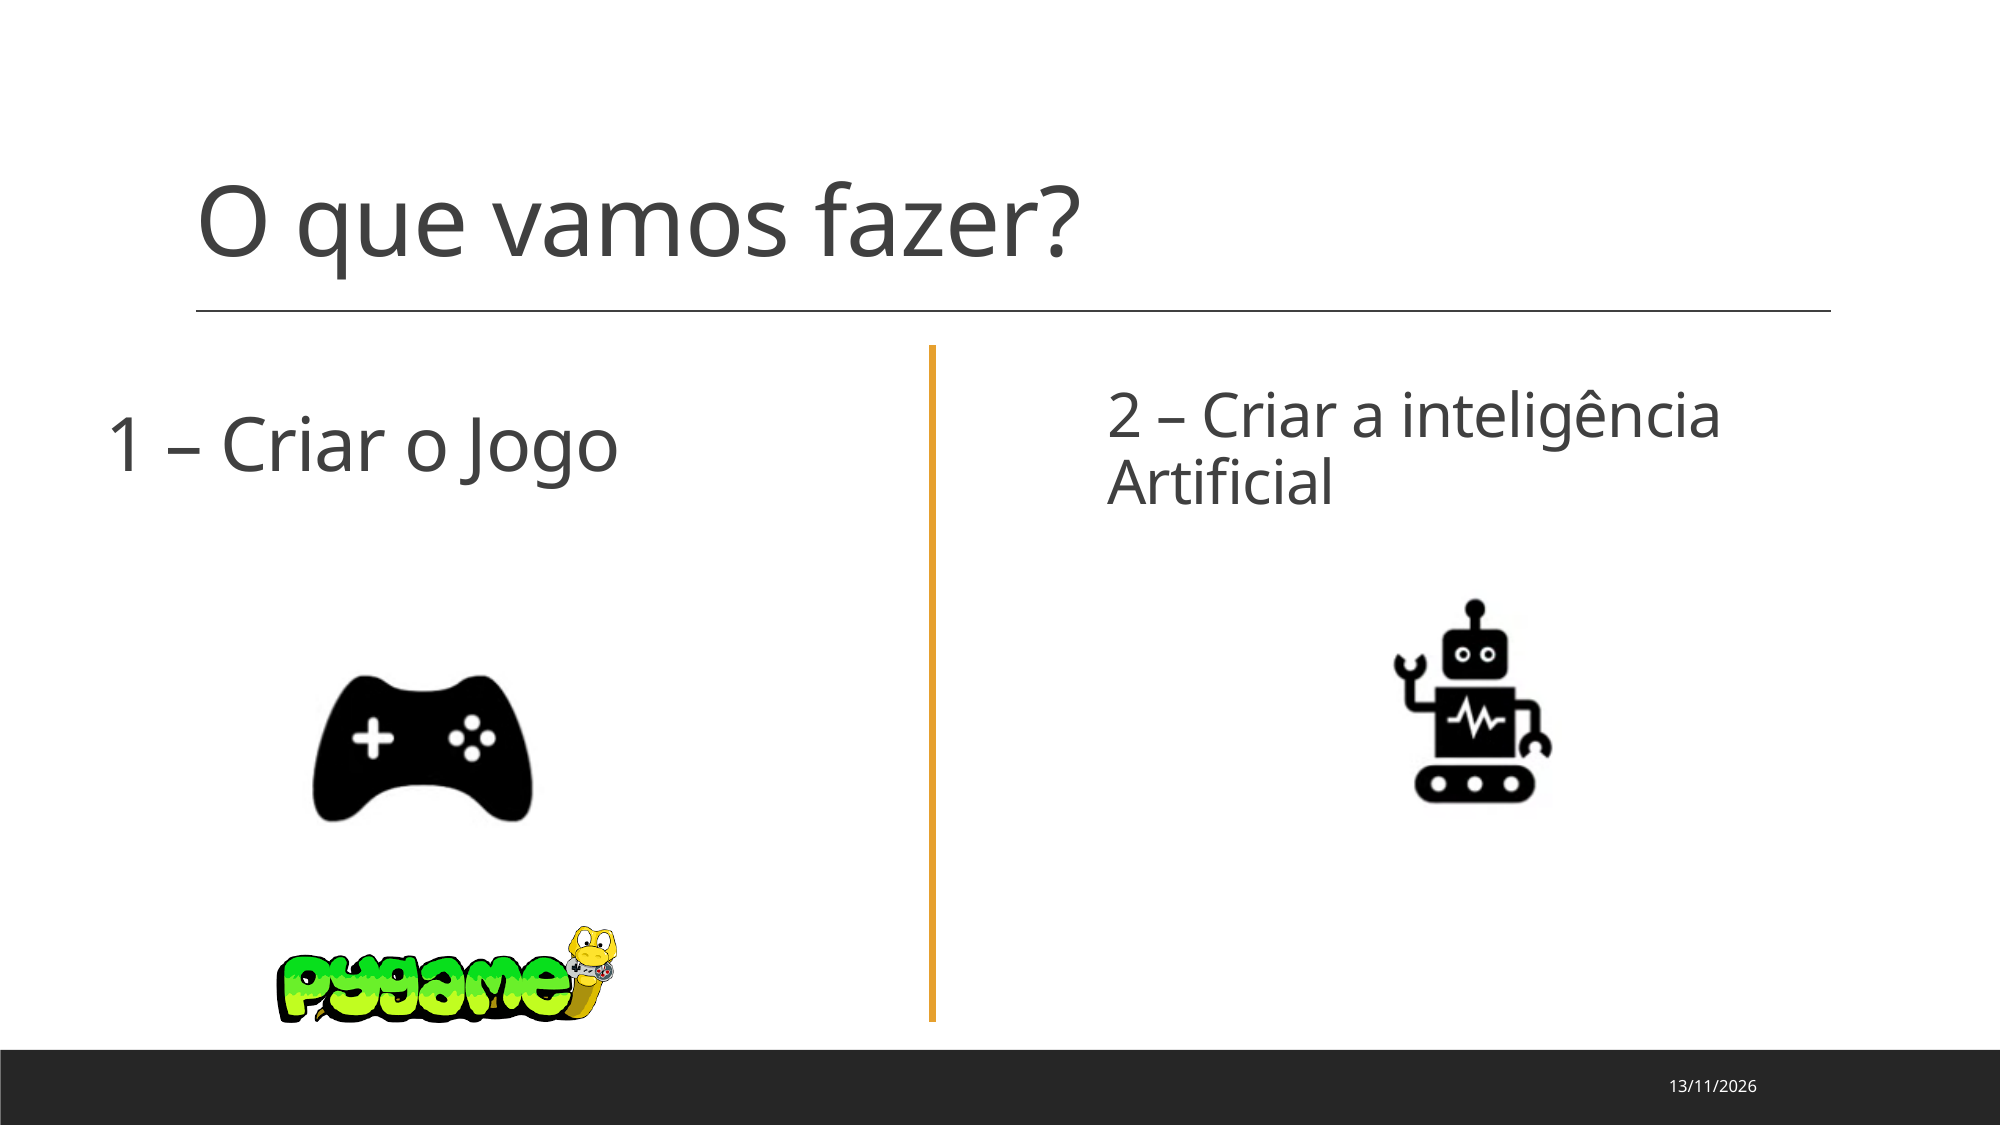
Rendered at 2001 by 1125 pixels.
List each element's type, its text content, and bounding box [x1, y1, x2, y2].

picture [299, 661, 545, 841]
picture [1379, 588, 1562, 819]
text_box 1 – Criar o Jogo [89, 344, 883, 495]
text_box 2 – Criar a inteligência Artificial [1092, 374, 1885, 525]
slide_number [1348, 1057, 1773, 1118]
picture [275, 926, 617, 1023]
title O que vamos fazer? [180, 47, 1830, 285]
